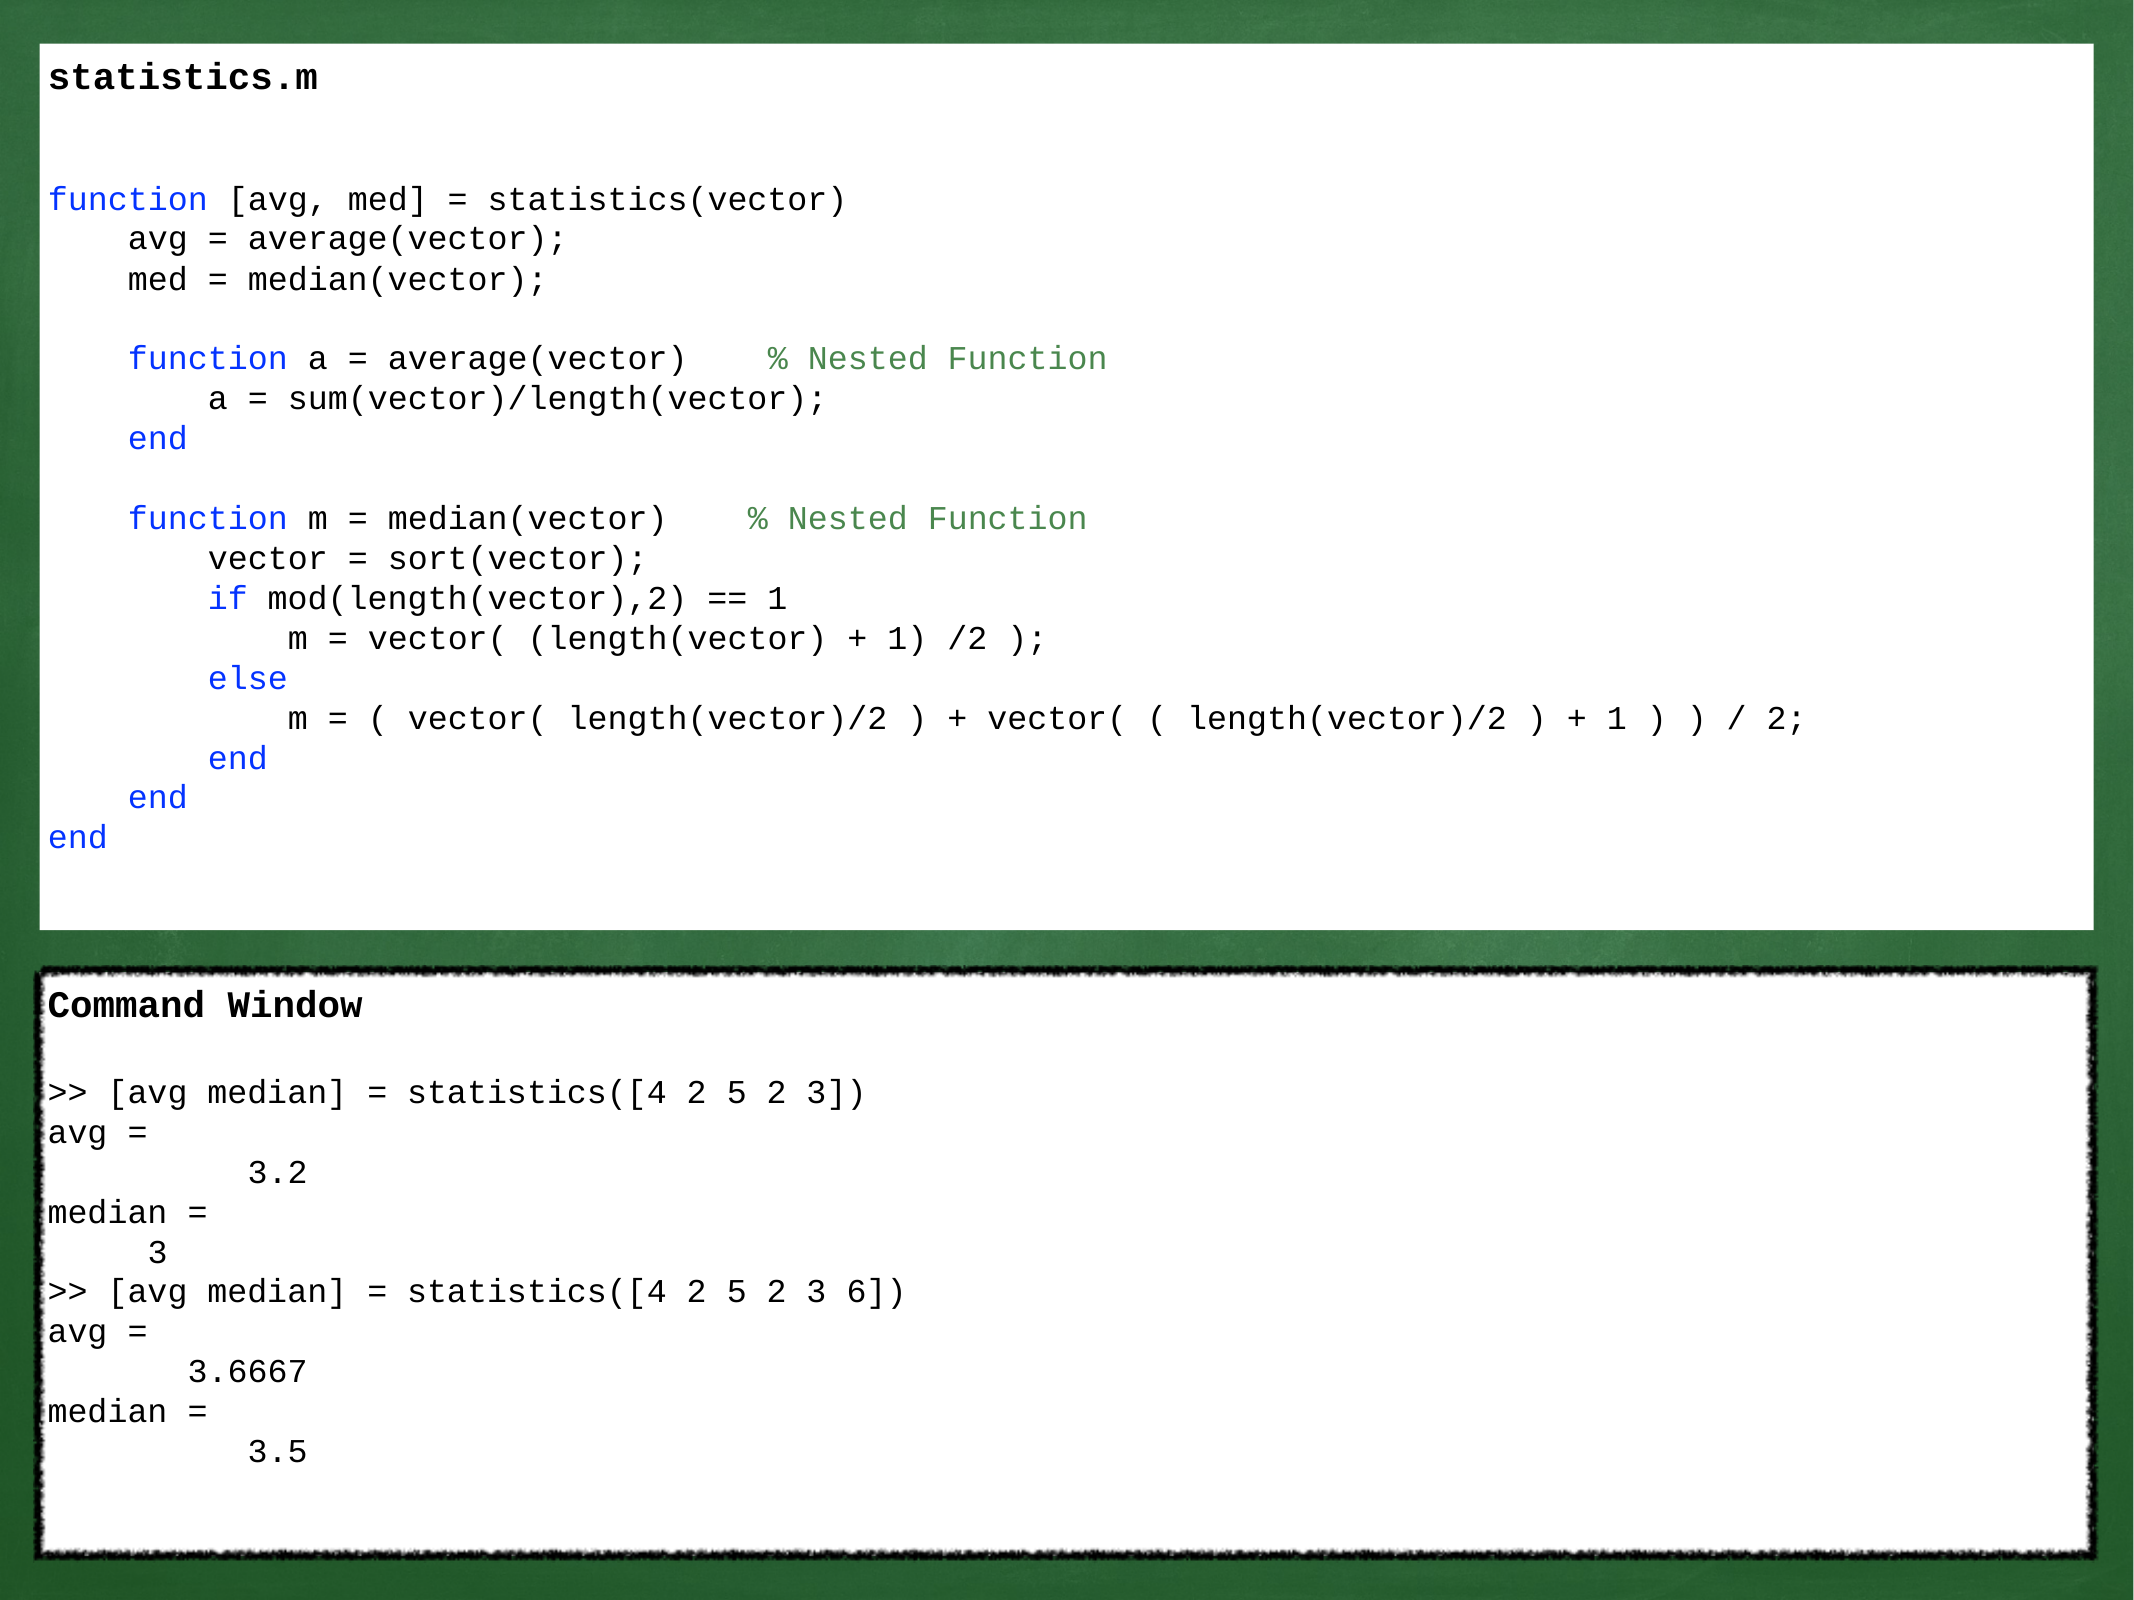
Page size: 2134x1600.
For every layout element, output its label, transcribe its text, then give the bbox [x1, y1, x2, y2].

picture [0, 0, 2134, 1600]
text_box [33, 965, 2101, 1563]
list statistics.m function [avg, med] = statistics(vector) avg = average(vector); med = median(vector); function a = average(vector) % Nested Function a = sum(vector)/length(vector); end function m = median(vector) % Nested Function vector = sort(vector); if mod(length(vector),2) == 1 m = vector( (length(vector) + 1) /2 ); else m = ( vector( length(vector)/2 ) + vector( ( length(vector)/2 ) + 1 ) ) / 2; end end end [38, 43, 2095, 931]
